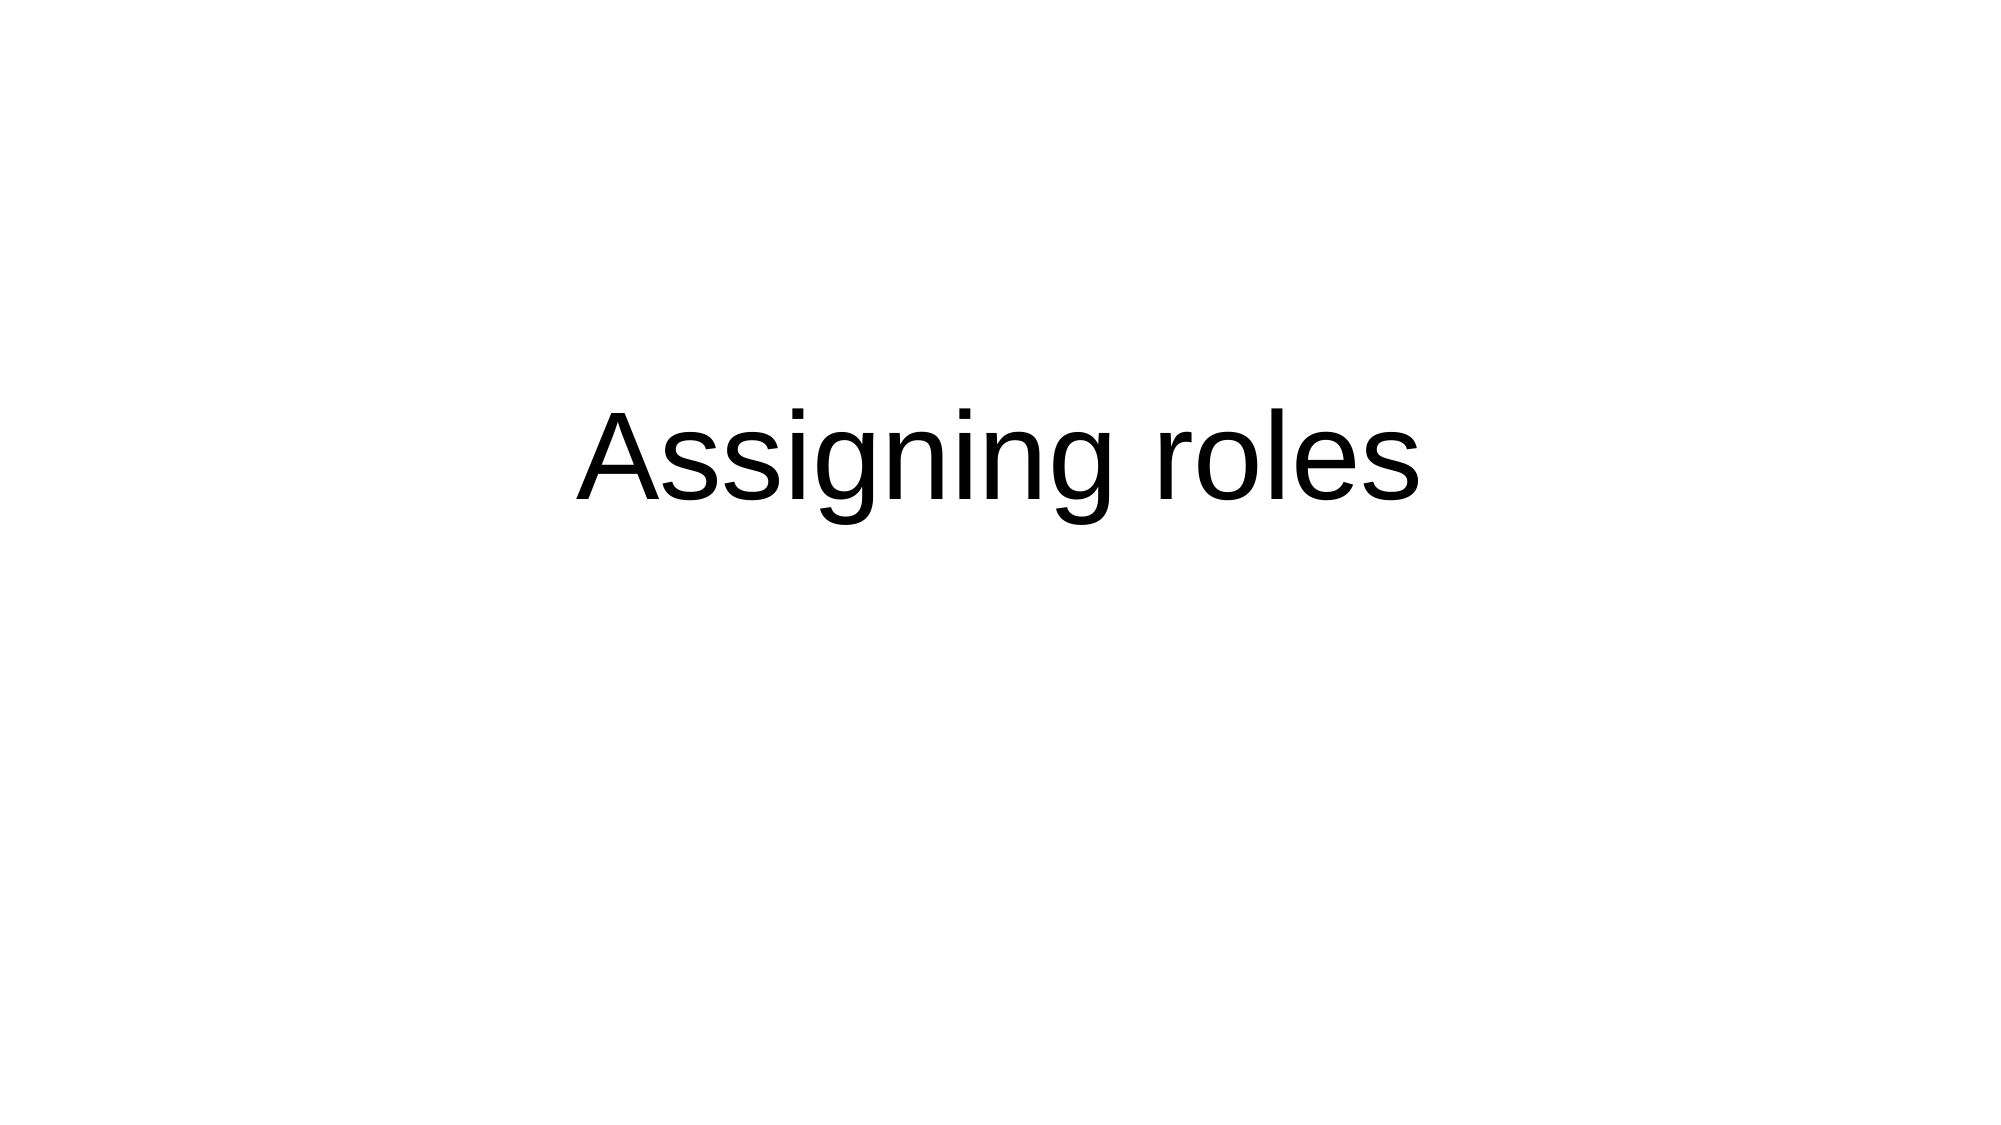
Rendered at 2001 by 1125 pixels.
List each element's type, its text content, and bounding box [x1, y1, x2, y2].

text_box Assigning roles [135, 359, 1865, 1125]
